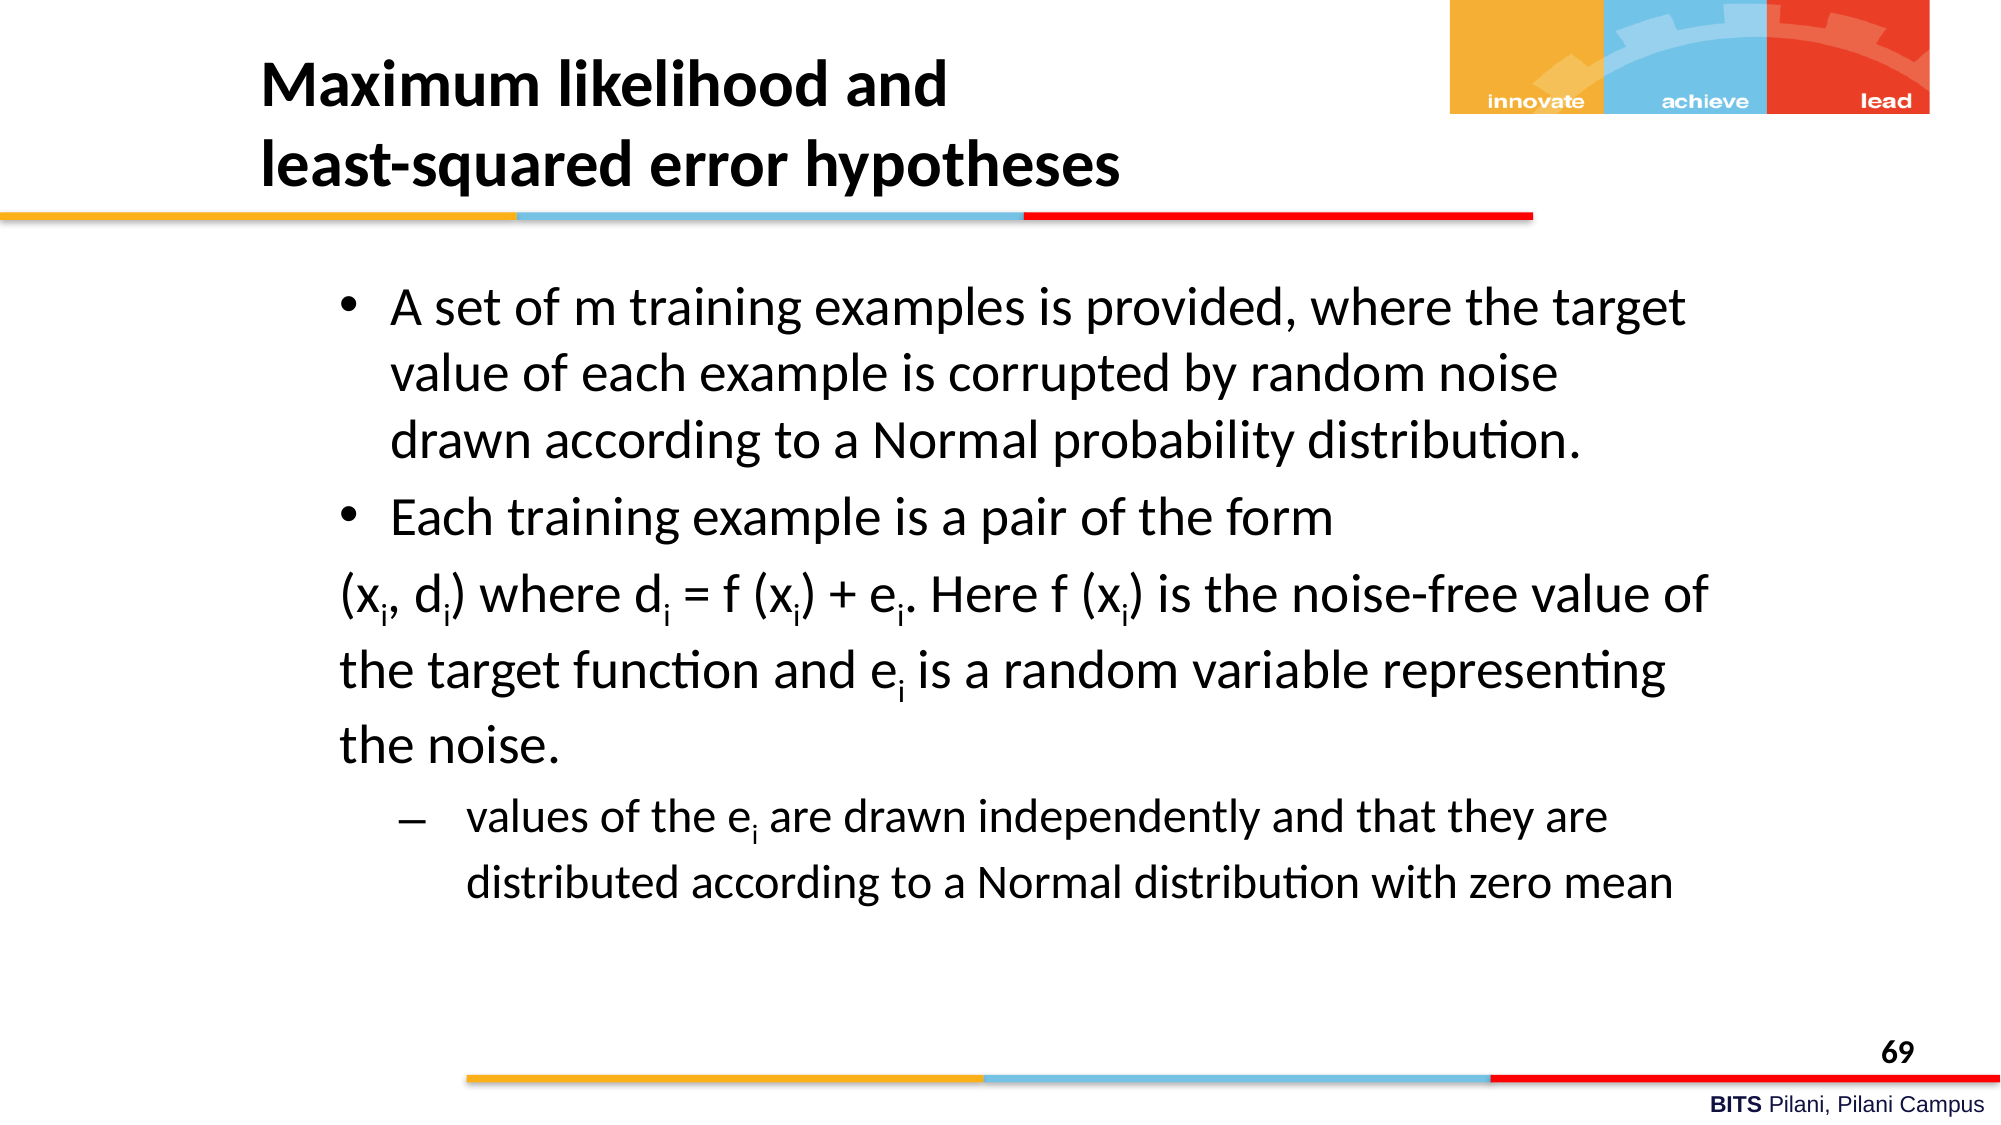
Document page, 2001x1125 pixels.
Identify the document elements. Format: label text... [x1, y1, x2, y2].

title Maximum likelihood and least-squared error hypotheses [245, 50, 1406, 190]
slide_number 69 [1866, 1023, 2000, 1072]
list A set of m training examples is provided, where the target value of each example is corrupted by random noise drawn according to a Normal probability distribution. Each training example is a pair of the form (xi, di) where di = f (xi) + ei. Here f (xi) is the noise-free value of the target function and ei is a random variable representing the noise. values of the ei are drawn independently and that they are distributed according to a Normal distribution with zero mean [324, 262, 1725, 1005]
picture [1449, 0, 1930, 114]
